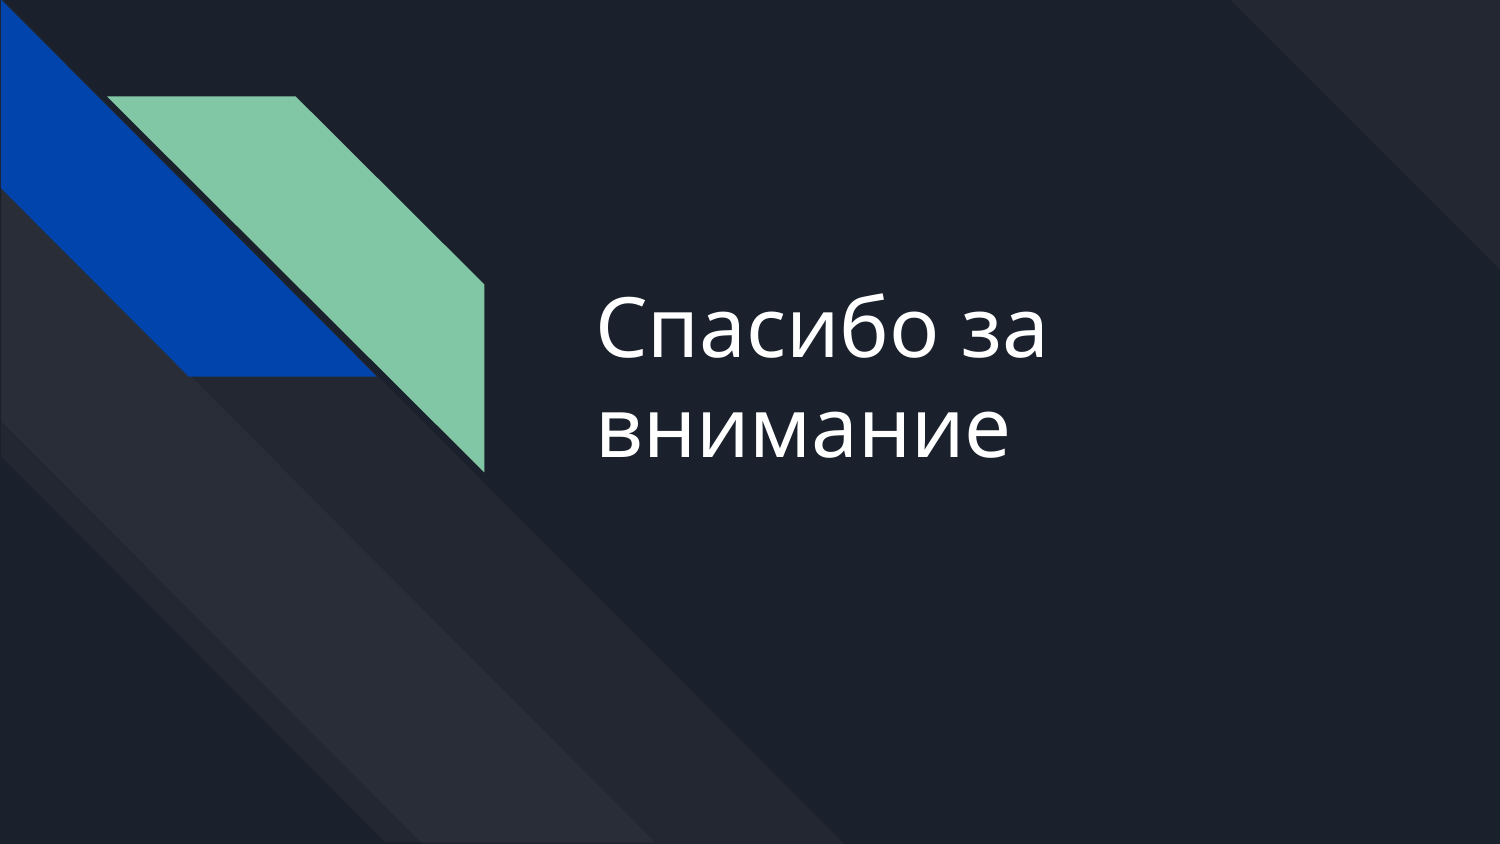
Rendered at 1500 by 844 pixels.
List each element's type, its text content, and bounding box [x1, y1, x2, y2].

title Спасибо за внимание [580, 258, 1404, 518]
